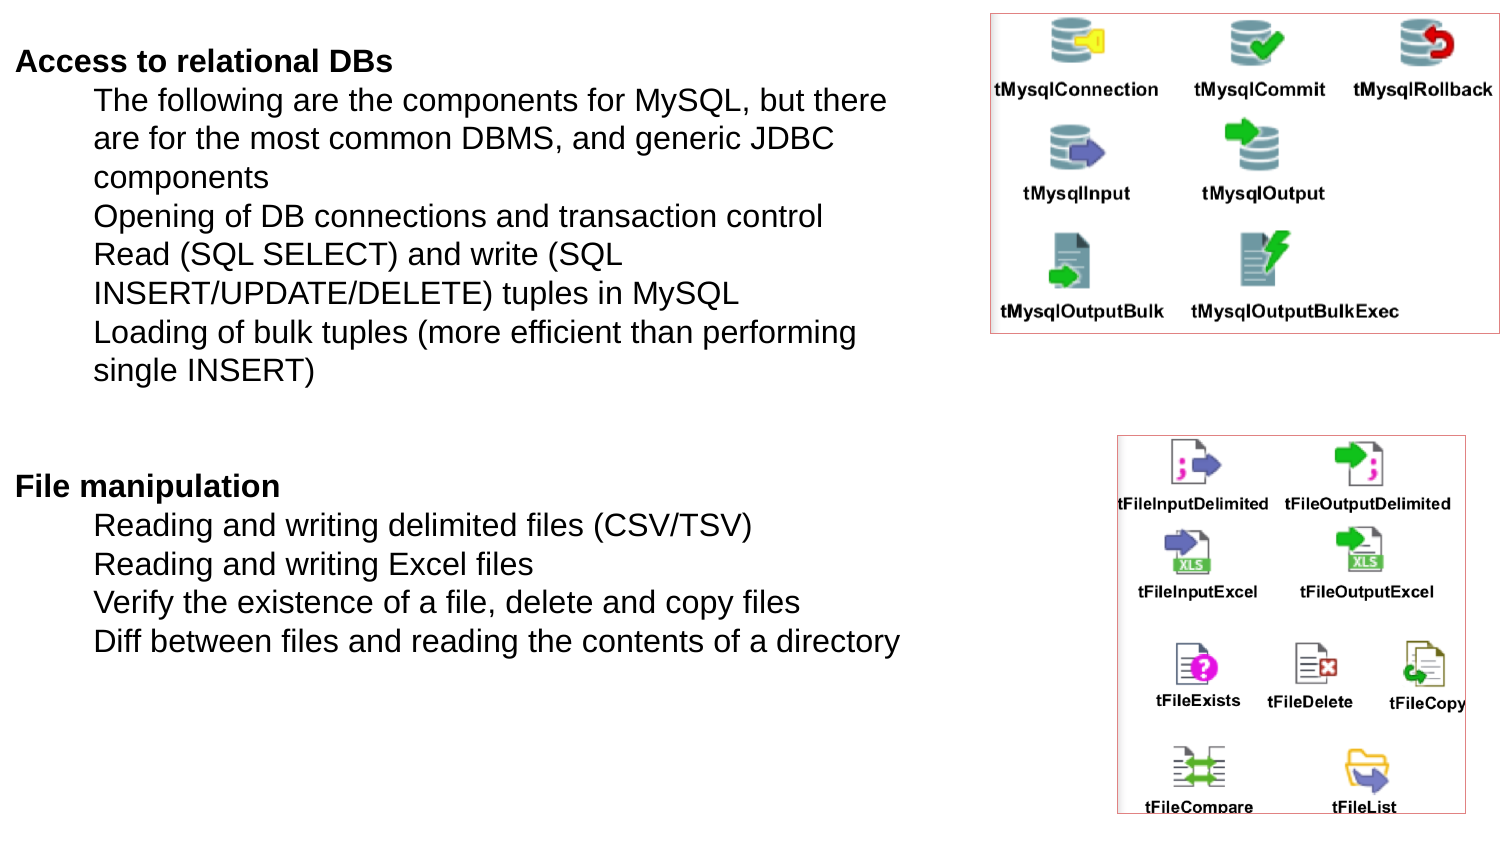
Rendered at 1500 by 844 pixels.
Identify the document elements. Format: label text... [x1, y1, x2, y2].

picture [1117, 435, 1466, 814]
picture [990, 13, 1500, 334]
list Access to relational DBs The following are the components for MySQL, but there are for the most common DBMS, and generic JDBC components Opening of DB connections and transaction control Read (SQL SELECT) and write (SQL INSERT/UPDATE/DELETE) tuples in MySQL Loading of bulk tuples (more efficient than performing single INSERT) File manipulation Reading and writing delimited files (CSV/TSV) Reading and writing Excel files Verify the existence of a file, delete and copy files Diff between files and reading the contents of a directory [0, 32, 921, 678]
